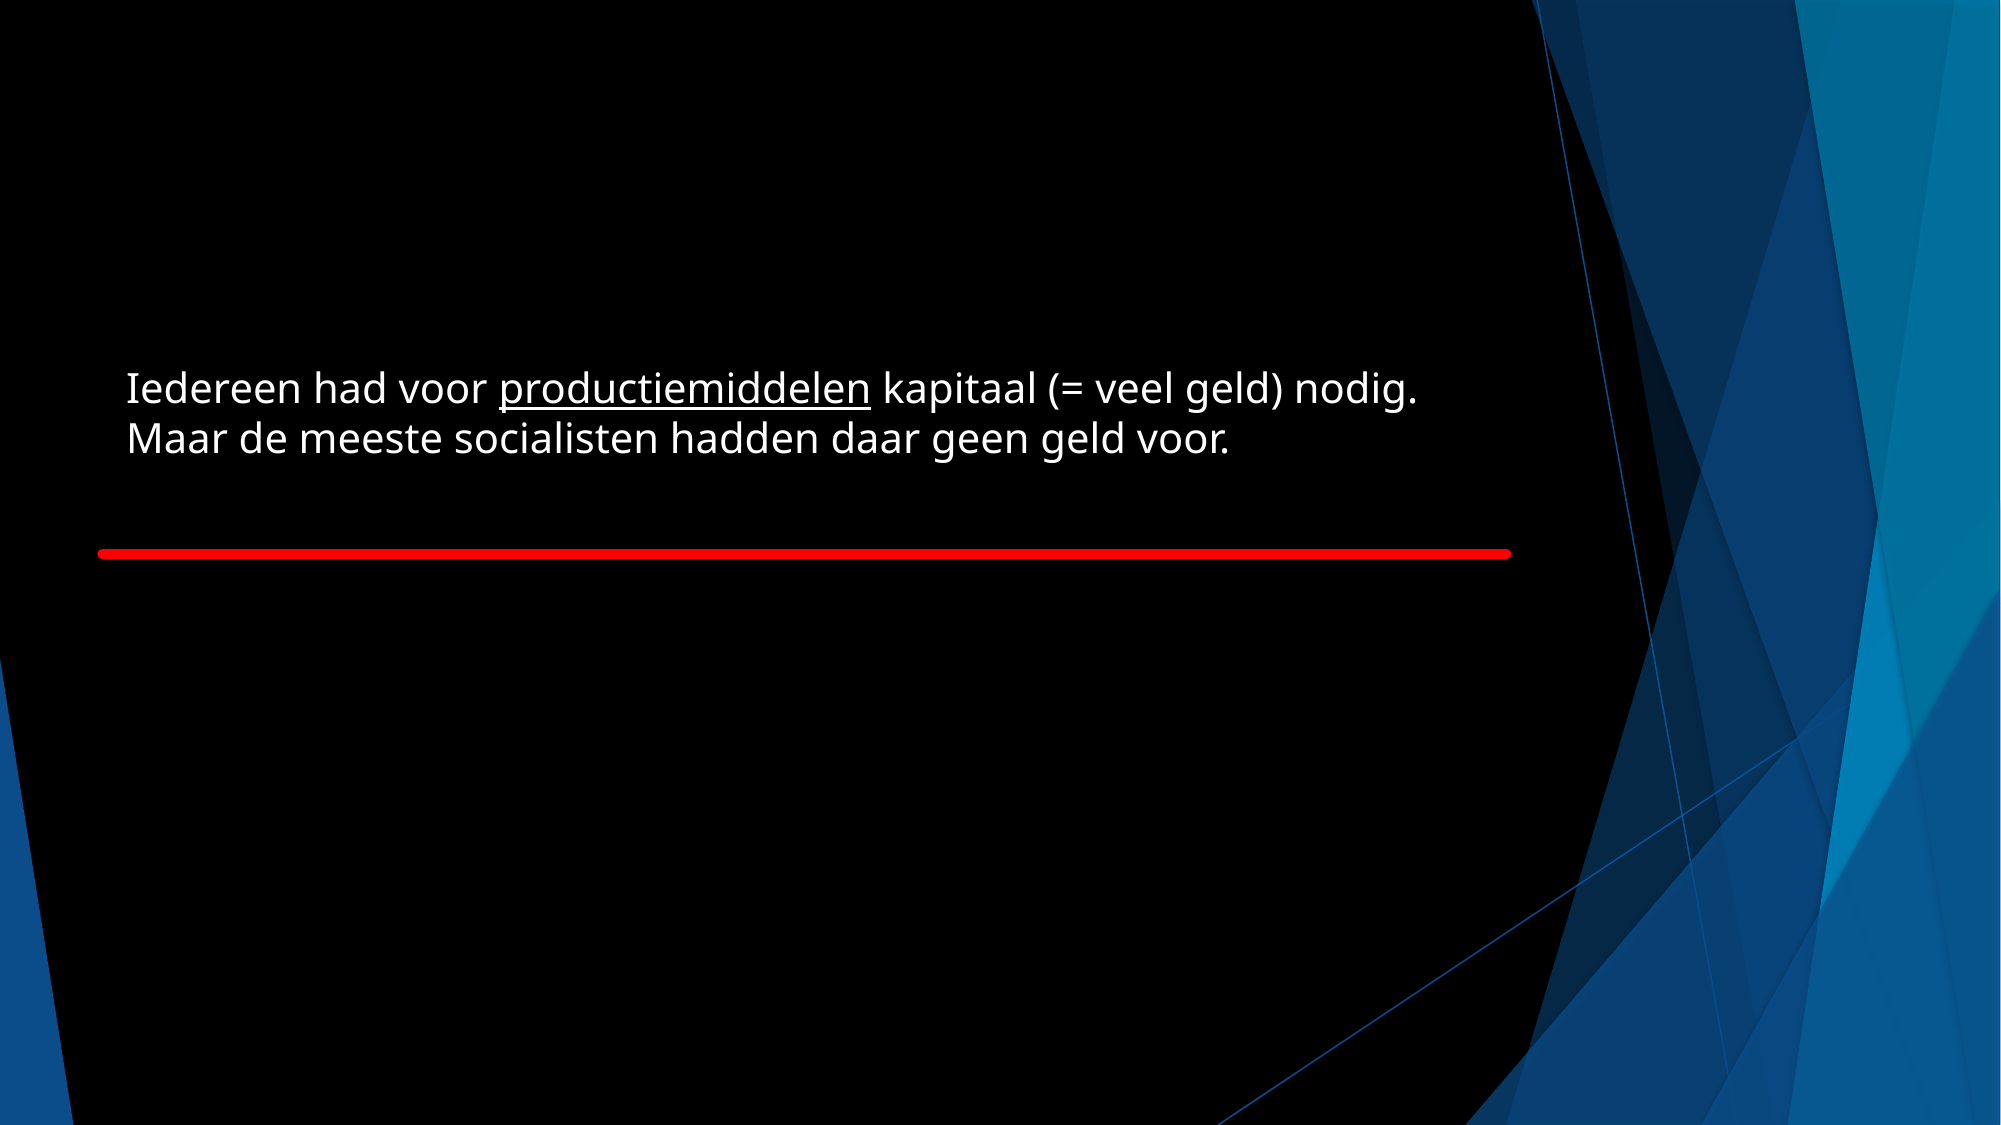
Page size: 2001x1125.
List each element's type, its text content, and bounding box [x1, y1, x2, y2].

list Iedereen had voor productiemiddelen kapitaal (= veel geld) nodig. Maar de meeste socialisten hadden daar geen geld voor. [111, 354, 1522, 992]
